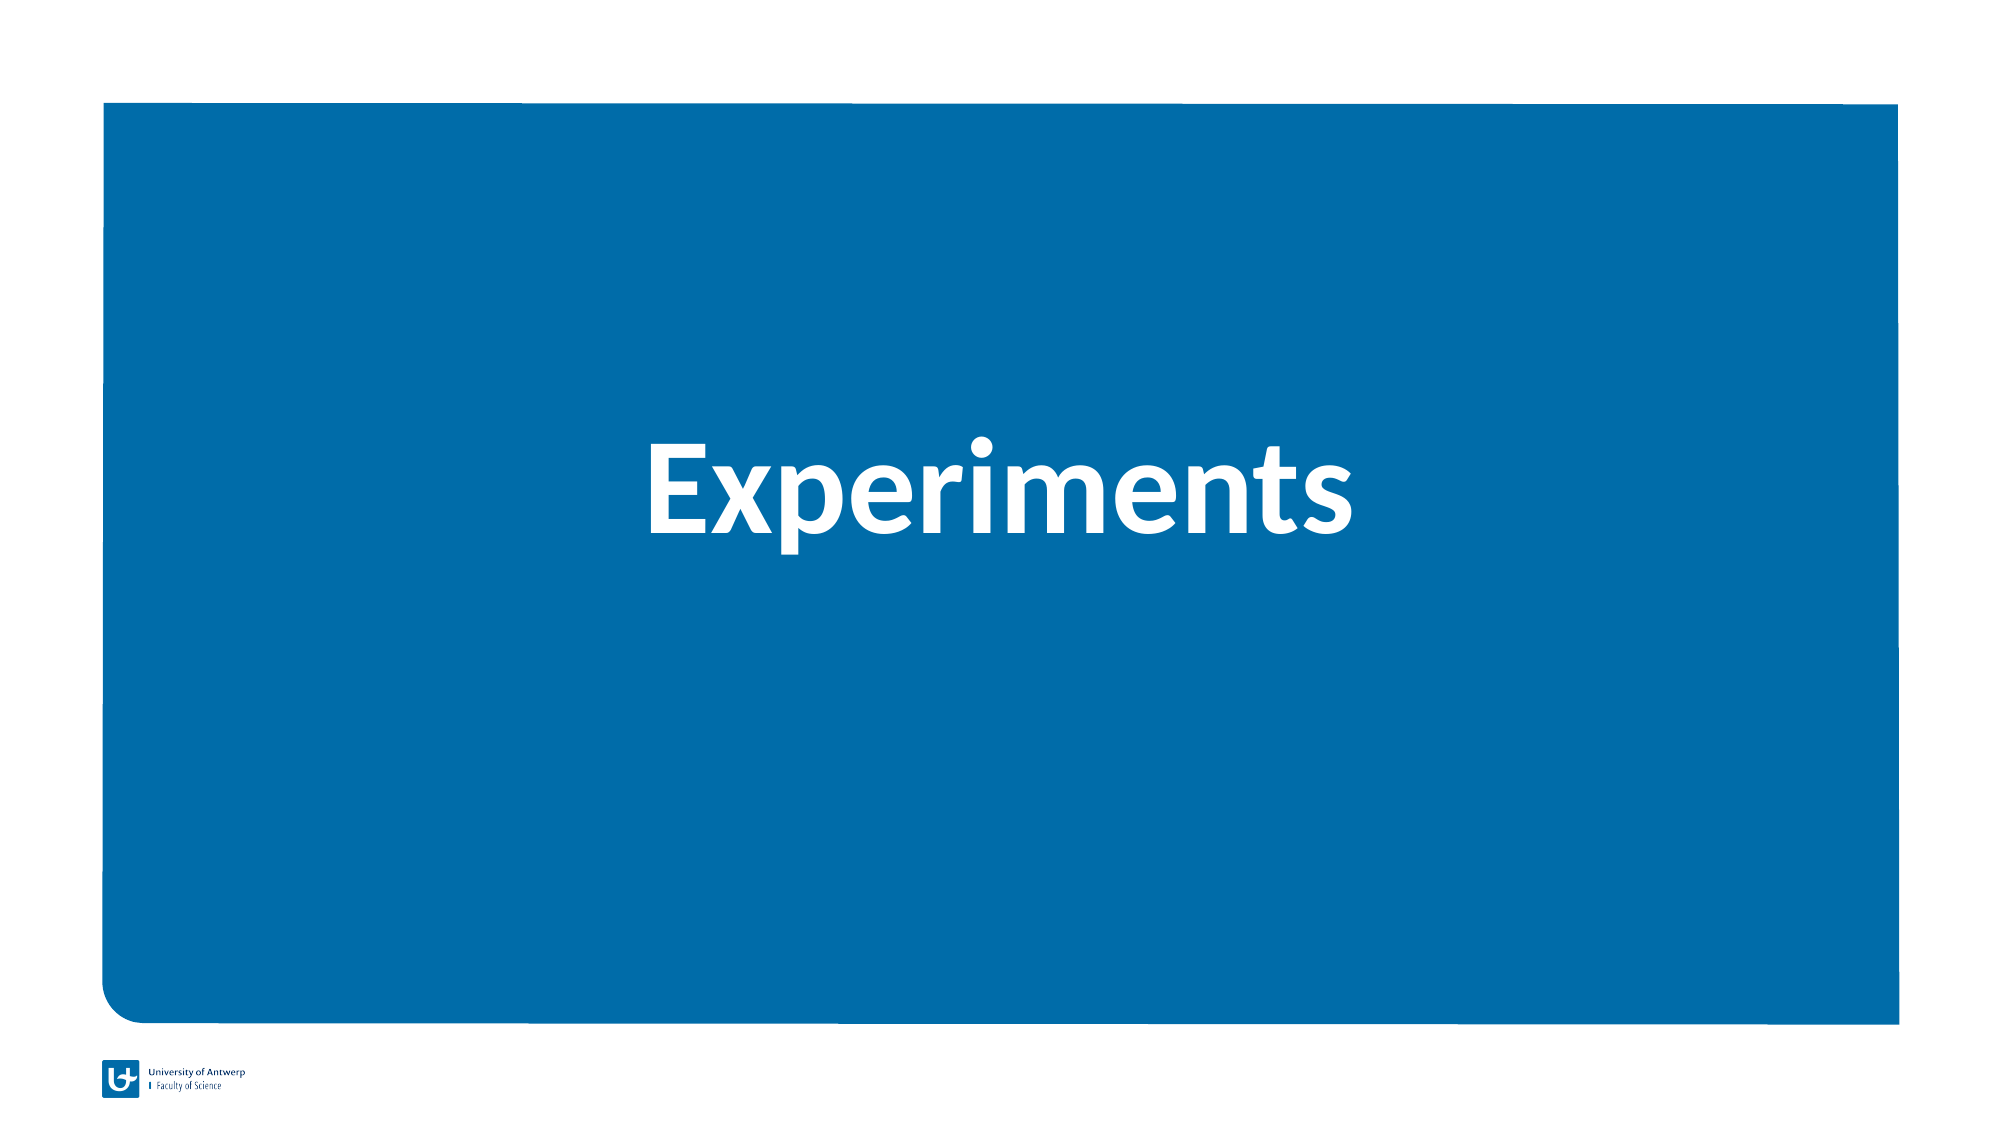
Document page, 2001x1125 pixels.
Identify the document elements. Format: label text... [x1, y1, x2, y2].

picture [102, 1060, 245, 1098]
title Experiments [100, 380, 1900, 598]
